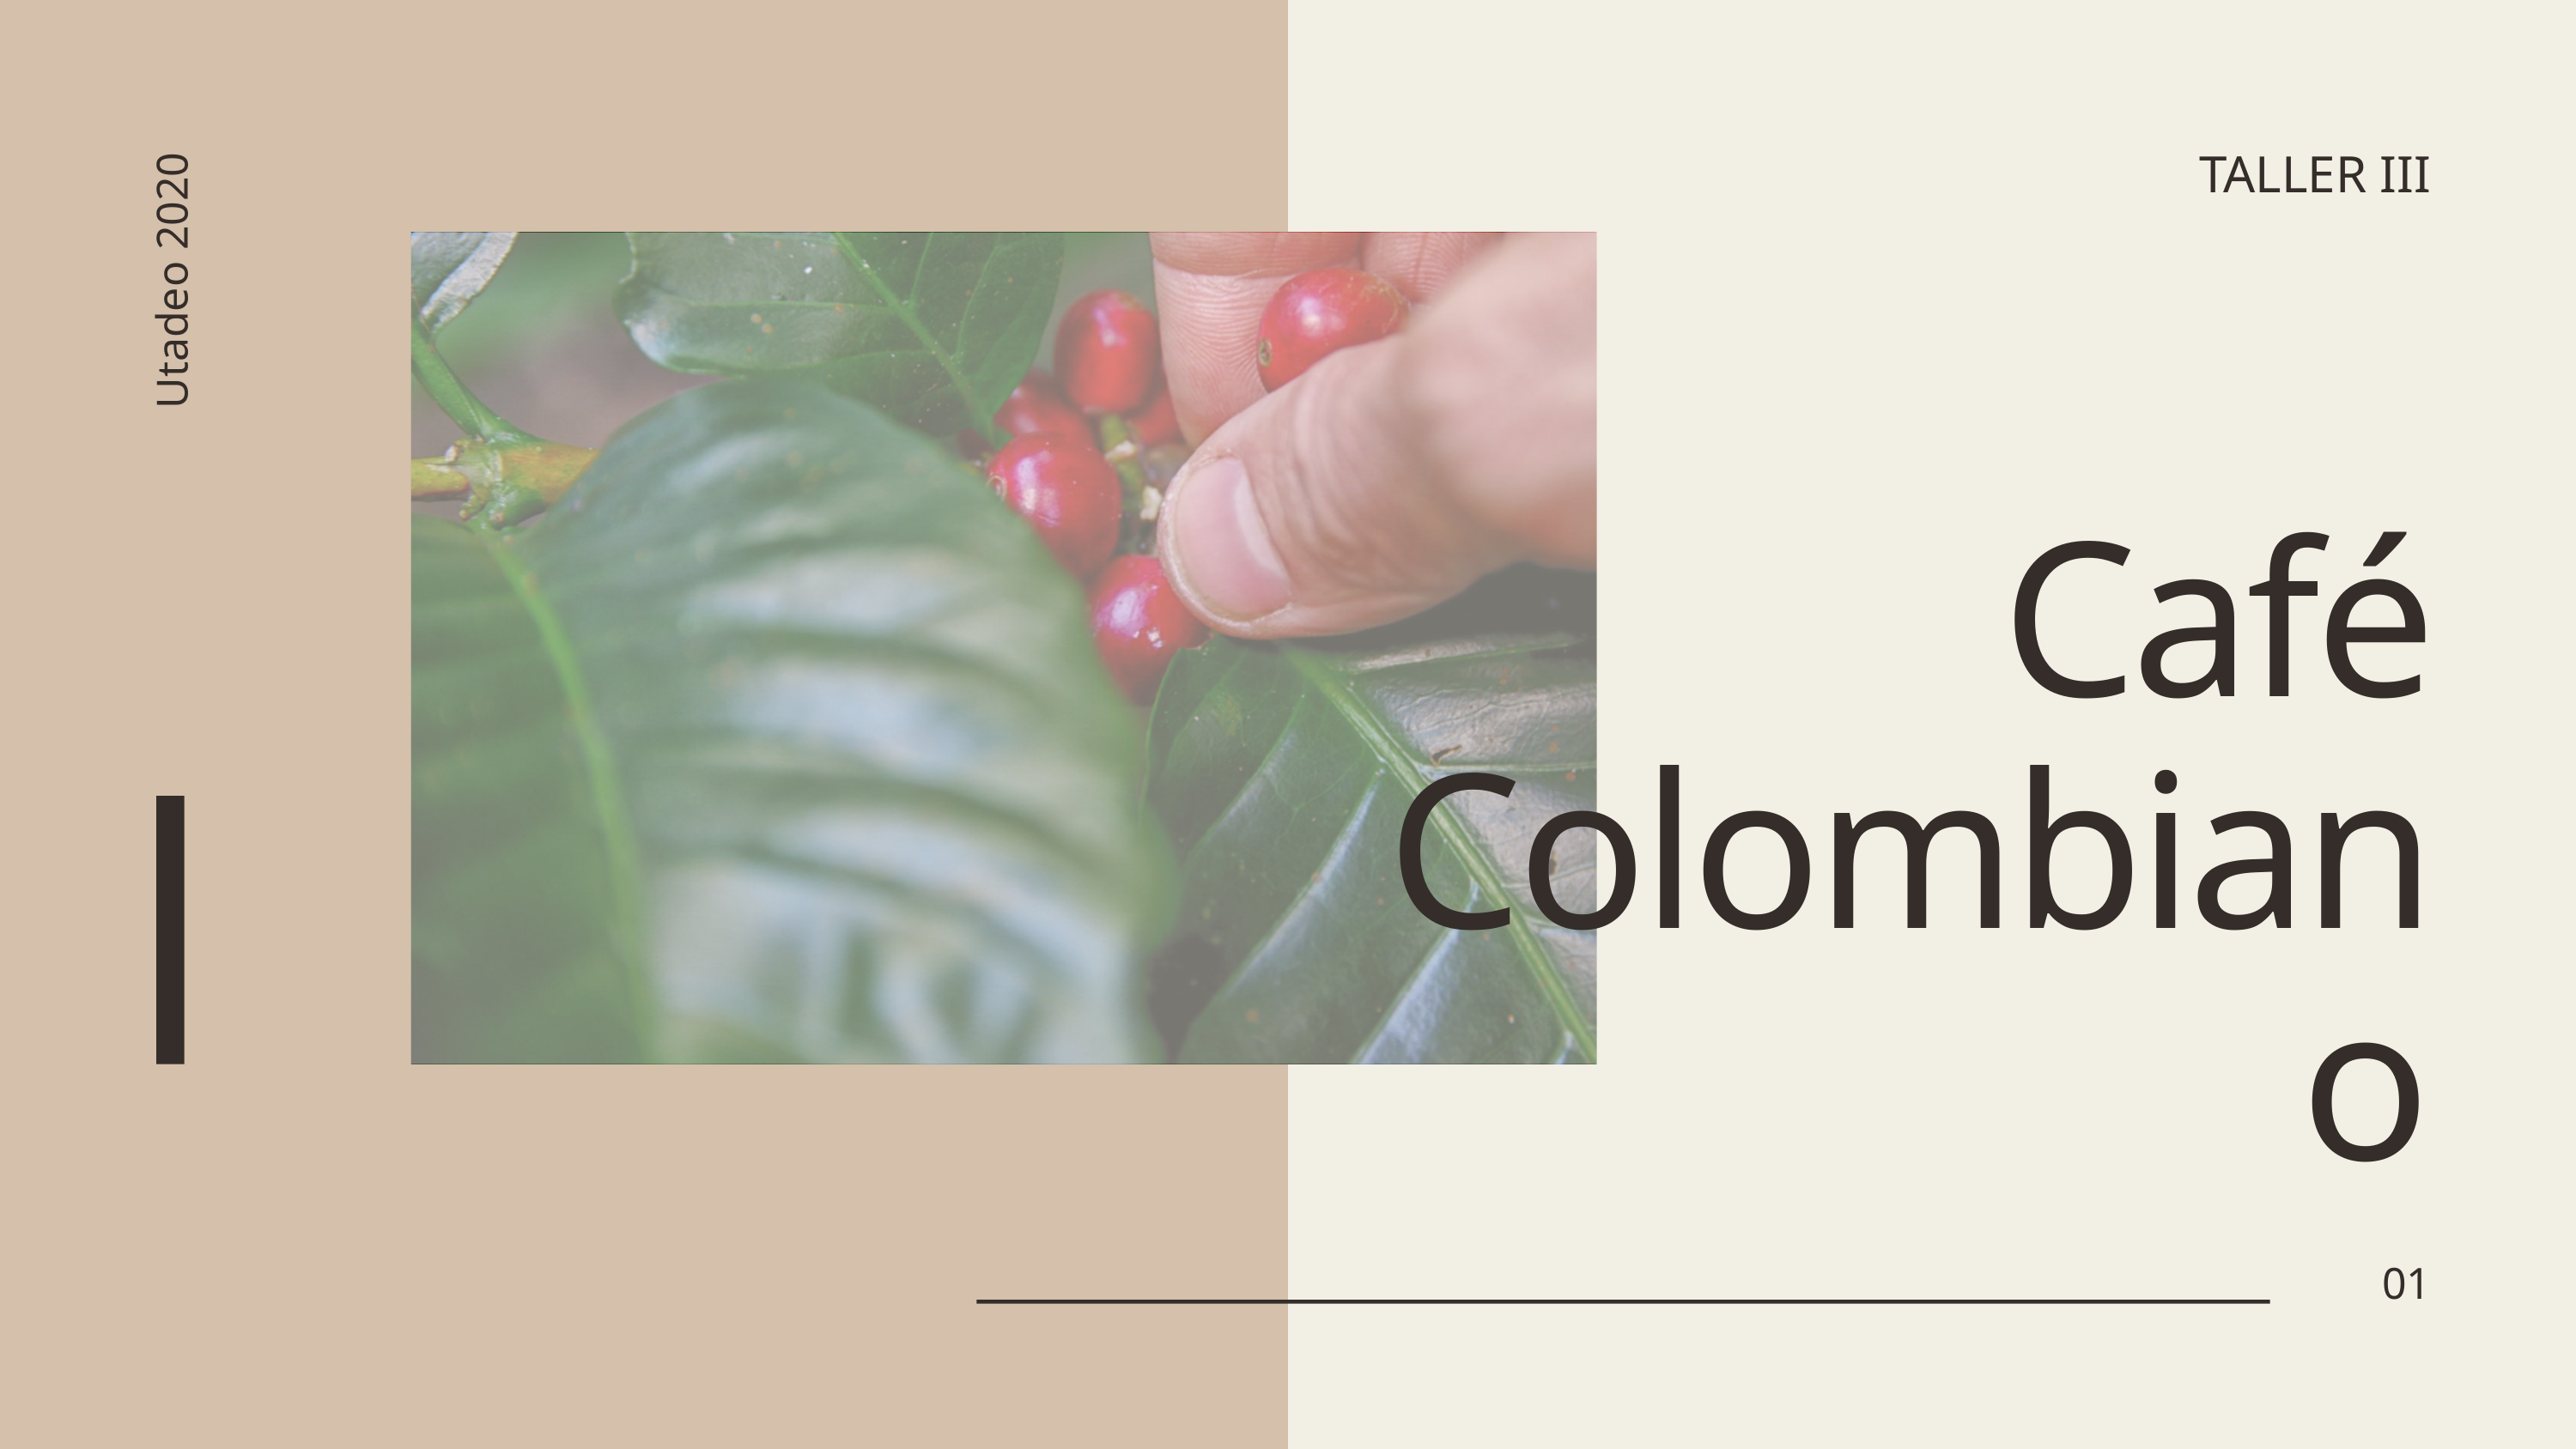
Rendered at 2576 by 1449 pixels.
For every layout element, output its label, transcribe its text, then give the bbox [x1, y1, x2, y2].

text_box [156, 796, 185, 1064]
text_box Café Colombiano [1322, 507, 2432, 1203]
text_box [976, 1300, 2270, 1304]
text_box Utadeo 2020 [144, 152, 197, 732]
text_box TALLER III [1814, 147, 2432, 203]
text_box [0, 0, 1288, 1449]
text_box 01 [2332, 1256, 2432, 1308]
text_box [410, 232, 1597, 1064]
